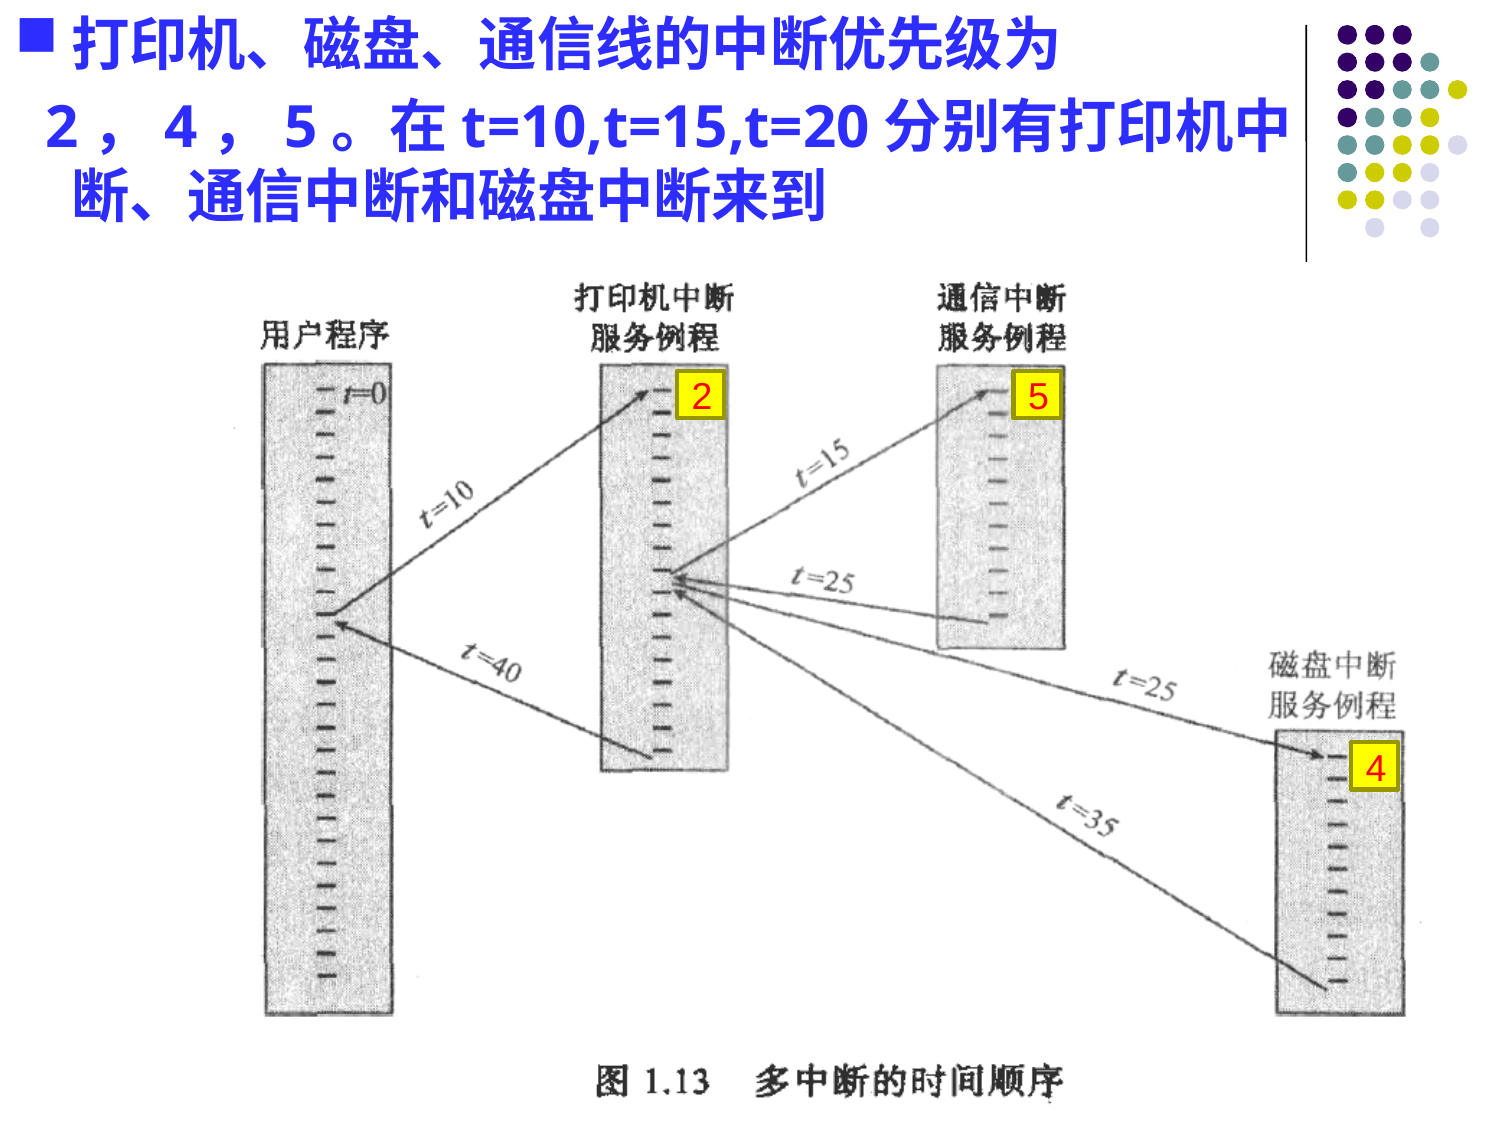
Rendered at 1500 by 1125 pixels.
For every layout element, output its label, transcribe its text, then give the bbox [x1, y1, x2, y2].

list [202, 262, 1475, 1125]
text_box 打印机、磁盘、通信线的中断优先级为 2，4，5。在t=10,t=15,t=20分别有打印机中断、通信中断和磁盘中断来到 [0, 0, 1350, 743]
